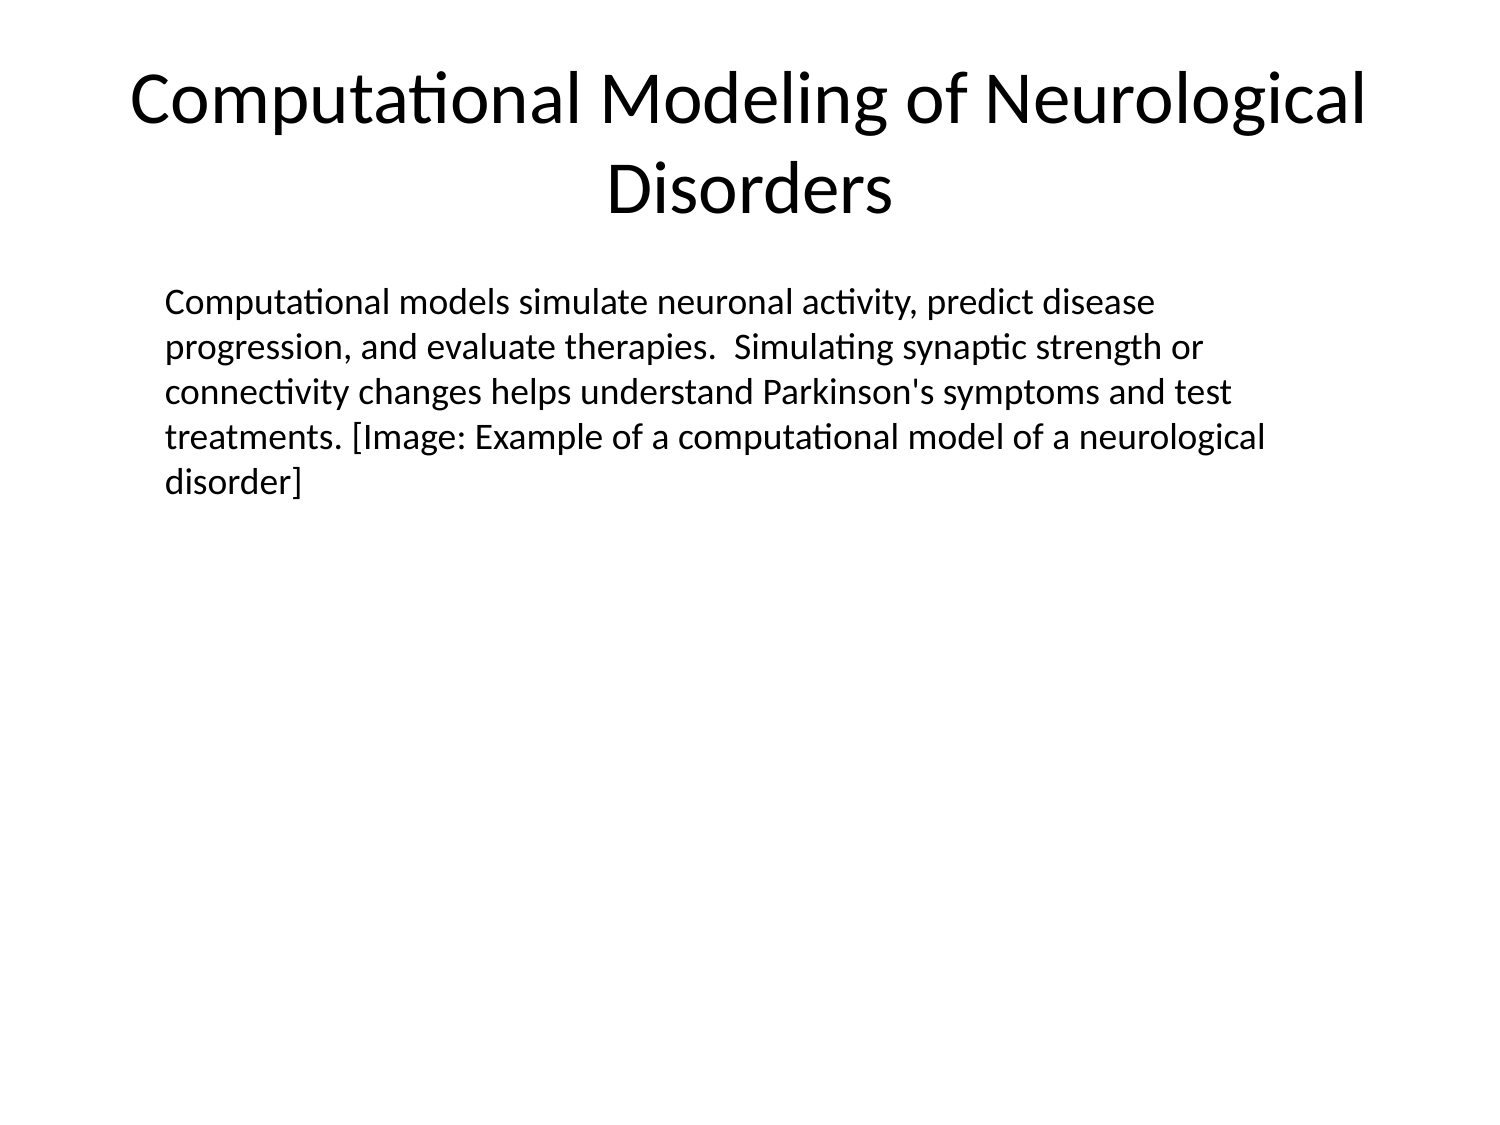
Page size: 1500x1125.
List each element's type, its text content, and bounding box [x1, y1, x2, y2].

text_box Computational models simulate neuronal activity, predict disease progression, and evaluate therapies. Simulating synaptic strength or connectivity changes helps understand Parkinson's symptoms and test treatments. [Image: Example of a computational model of a neurological disorder] [149, 224, 1350, 510]
title Computational Modeling of Neurological Disorders [75, 45, 1425, 233]
